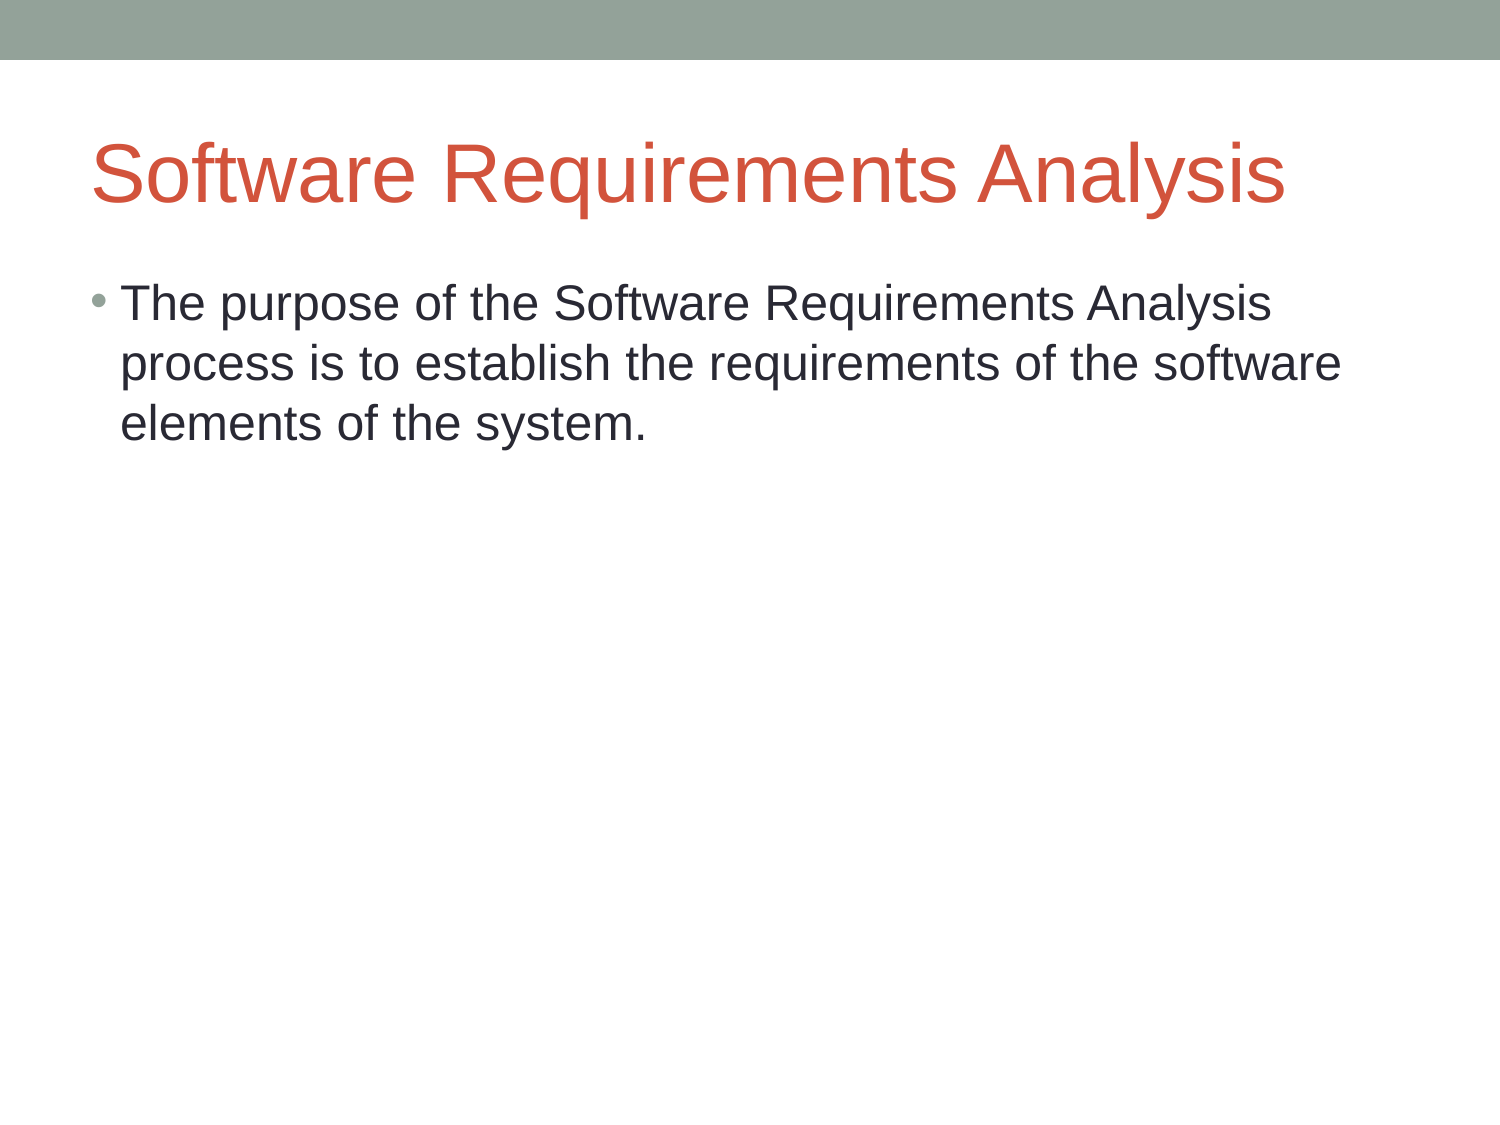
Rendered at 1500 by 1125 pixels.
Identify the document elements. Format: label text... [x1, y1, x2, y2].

title Software Requirements Analysis [75, 87, 1425, 250]
list The purpose of the Software Requirements Analysis process is to establish the requirements of the software elements of the system. [75, 262, 1425, 1063]
